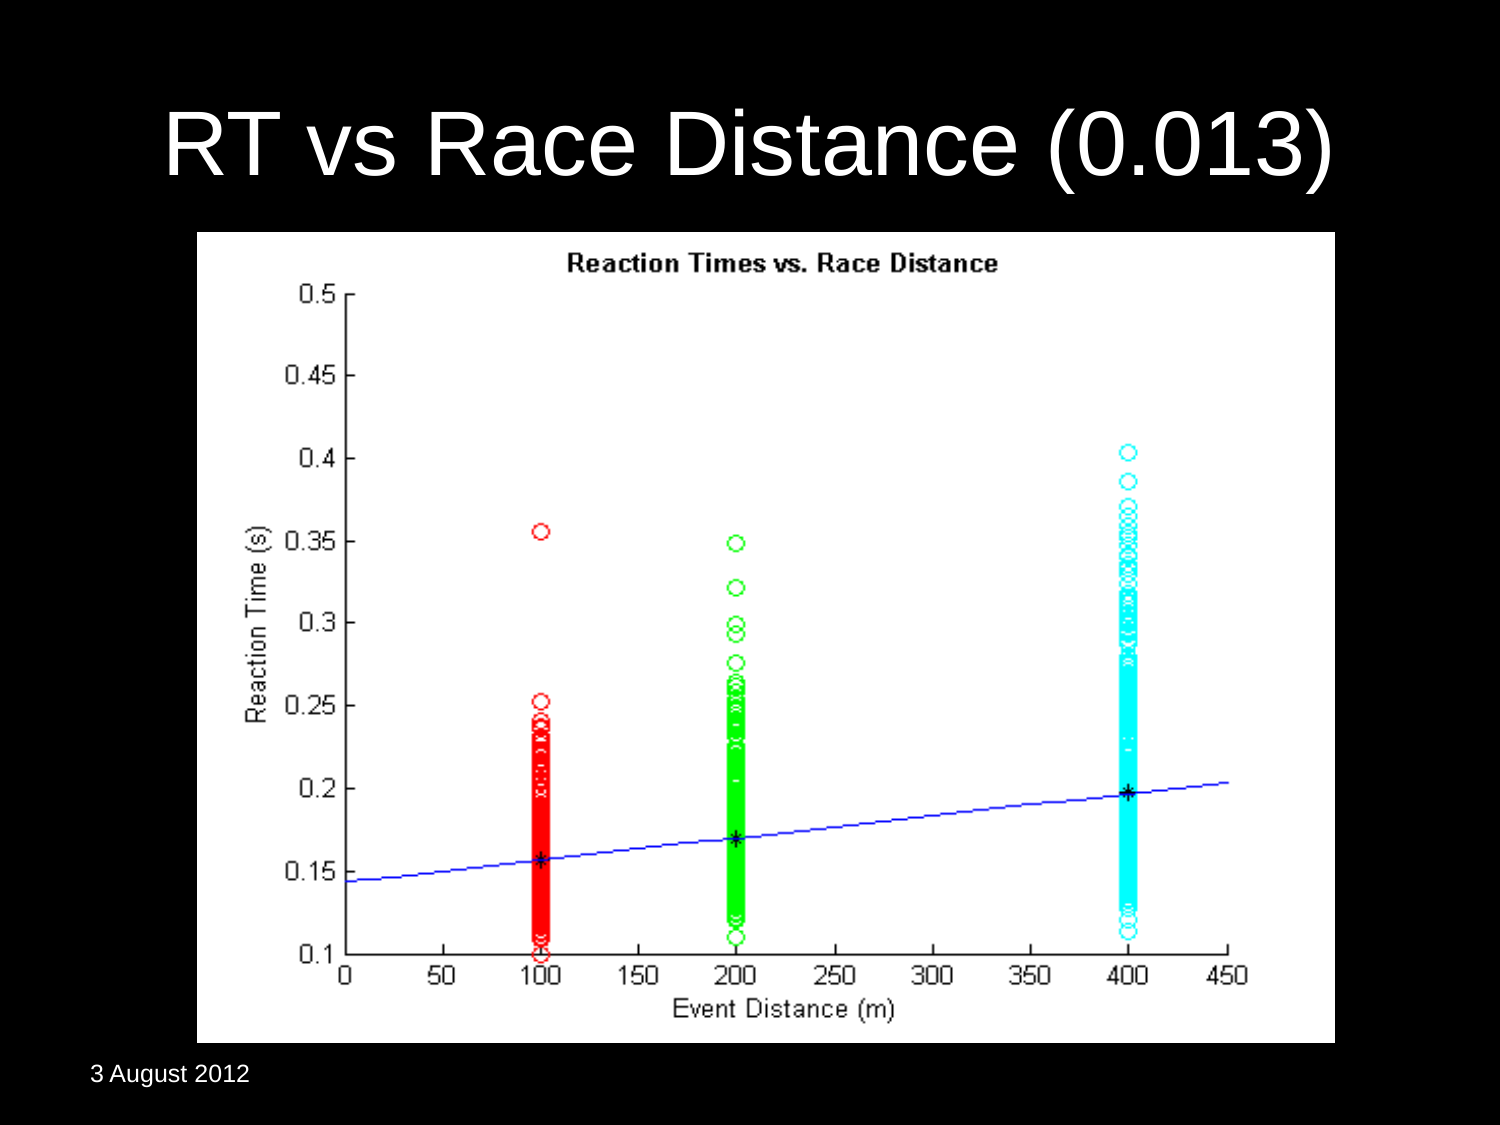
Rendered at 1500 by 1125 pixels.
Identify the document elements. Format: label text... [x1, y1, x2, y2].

title RT vs Race Distance (0.013) [75, 45, 1425, 233]
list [55, 118, 1407, 1125]
